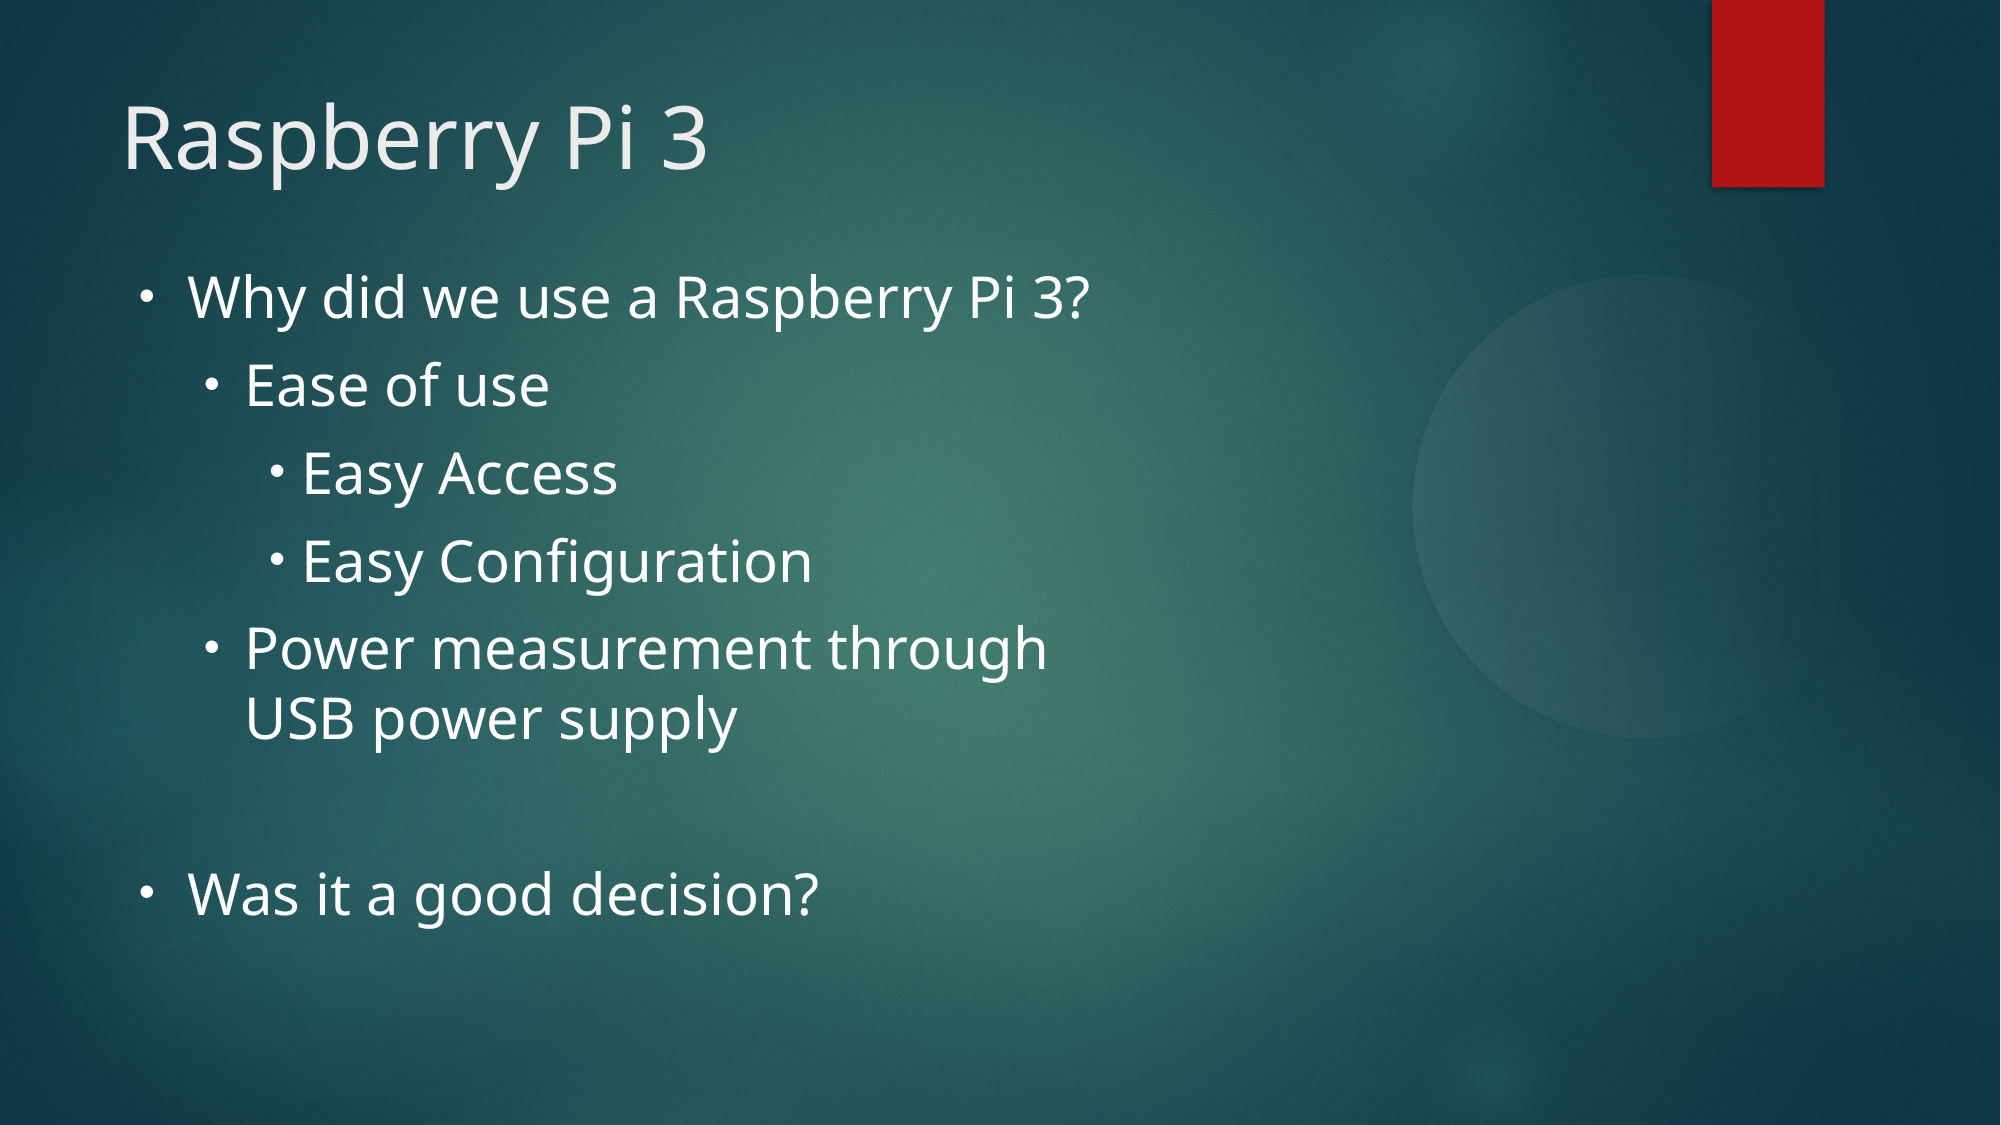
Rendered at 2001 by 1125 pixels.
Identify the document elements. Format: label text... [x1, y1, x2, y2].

text_box Why did we use a Raspberry Pi 3? Ease of use Easy Access Easy Configuration Power measurement through USB power supply Was it a good decision? [123, 253, 1127, 942]
picture [0, 0, 2001, 1125]
text_box Raspberry Pi 3 [105, 74, 1649, 304]
